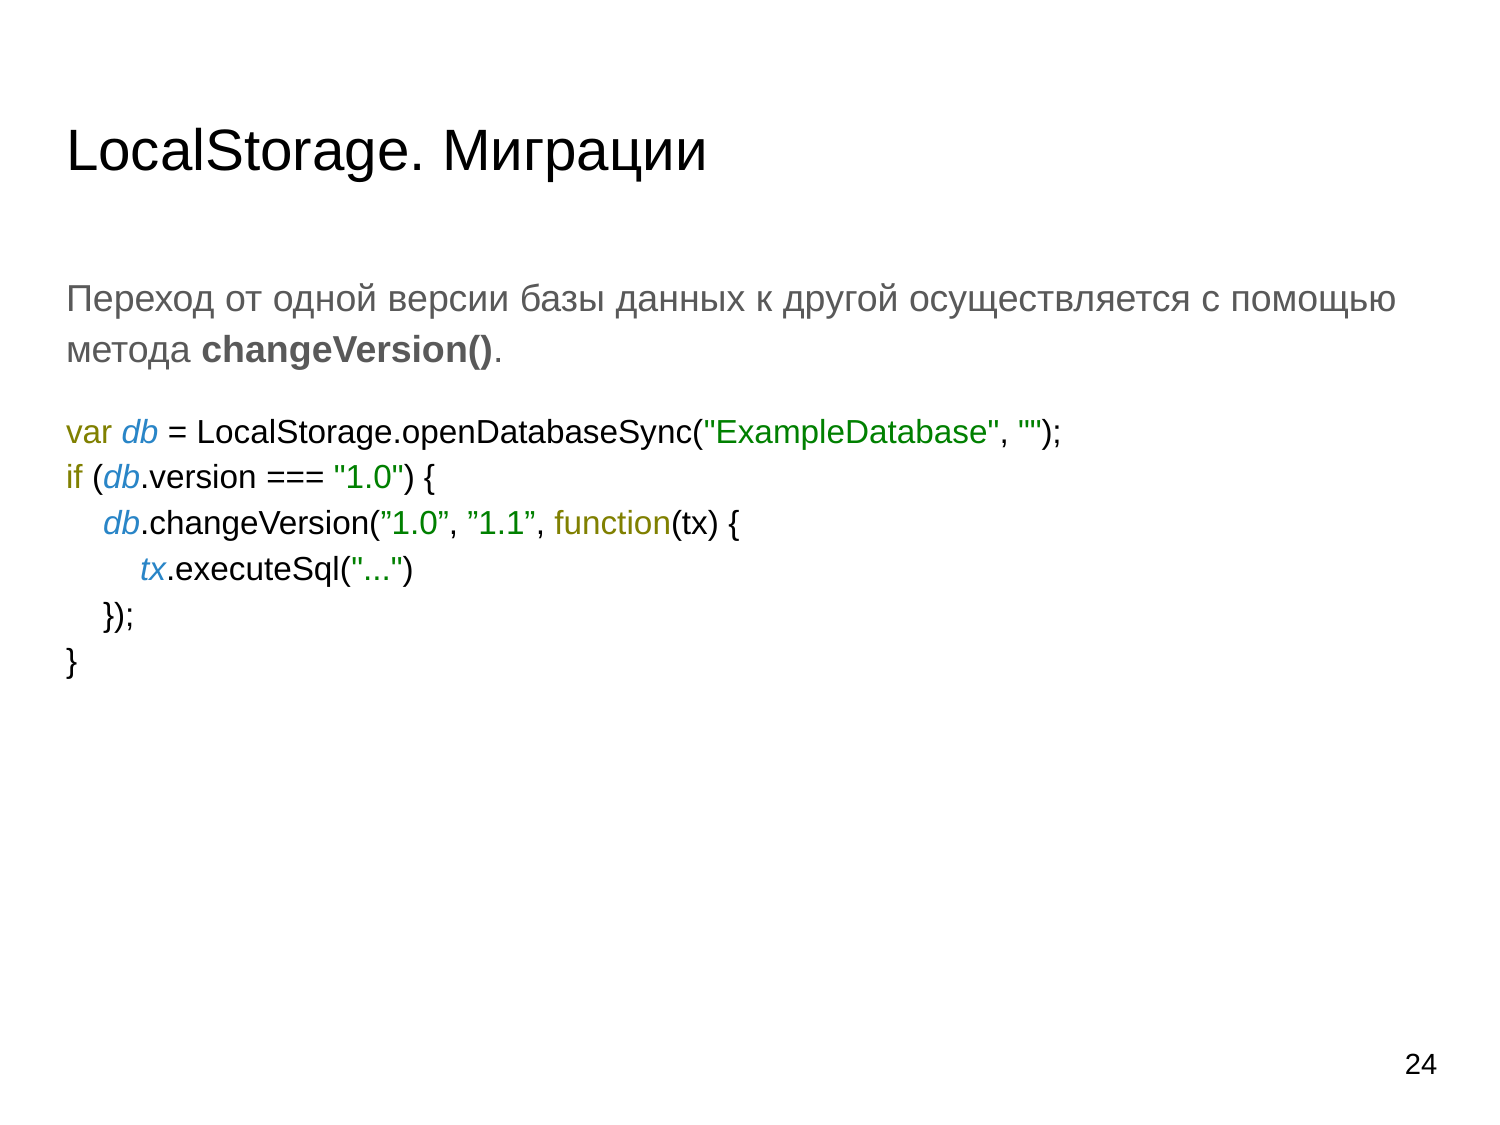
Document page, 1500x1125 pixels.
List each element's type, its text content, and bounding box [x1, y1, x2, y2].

title LocalStorage. Миграции [51, 97, 1449, 223]
slide_number 24 [1389, 1019, 1480, 1106]
list Переход от одной версии базы данных к другой осуществляется с помощью метода changeVersion(). var db = LocalStorage.openDatabaseSync("ExampleDatabase", ""); if (db.version === "1.0") { db.changeVersion(”1.0”, ”1.1”, function(tx) { tx.executeSql("...") }); } [51, 252, 1449, 1000]
